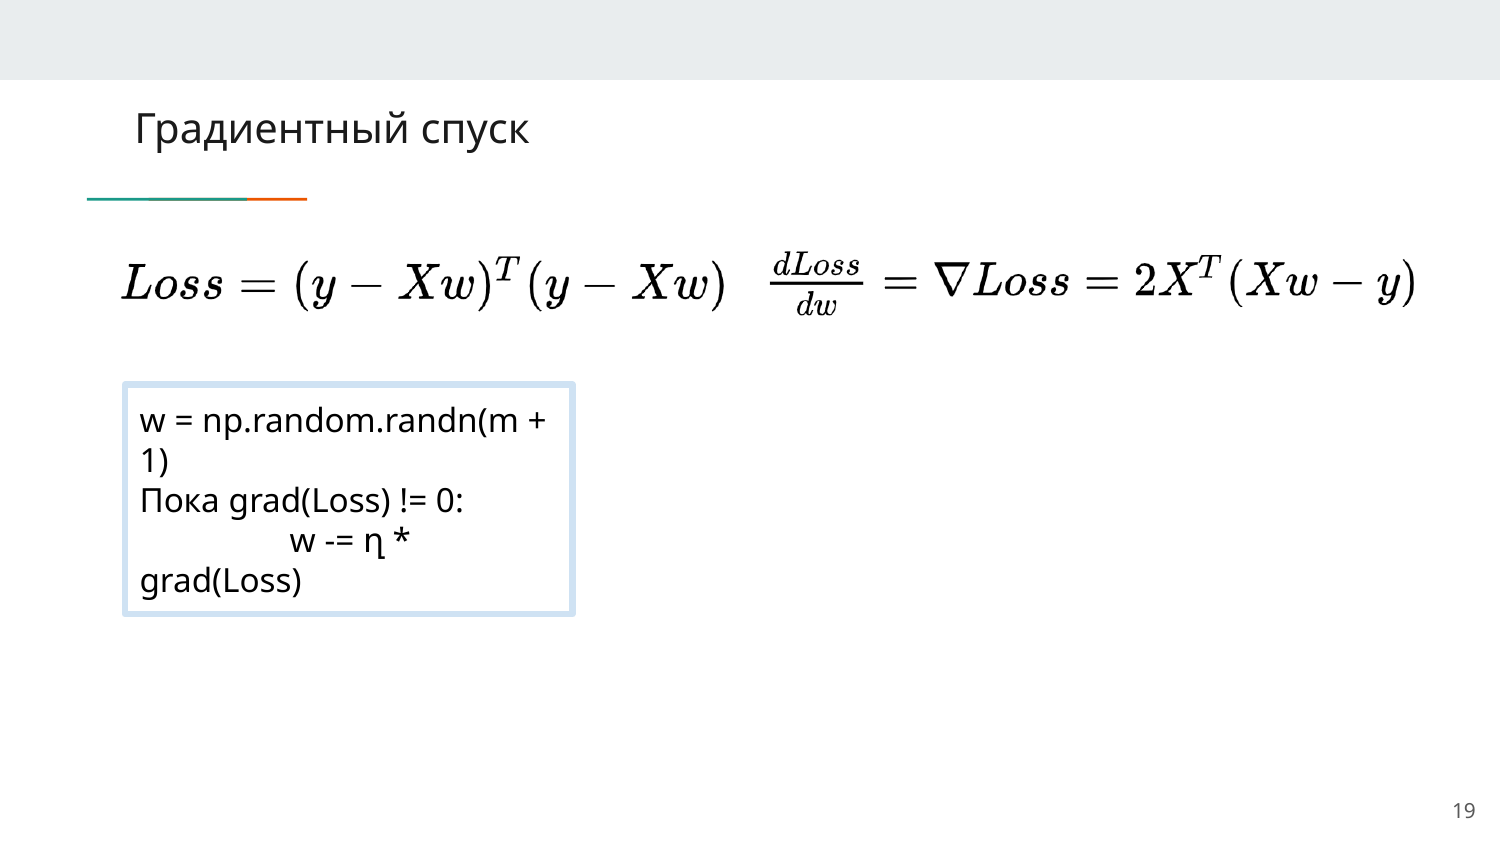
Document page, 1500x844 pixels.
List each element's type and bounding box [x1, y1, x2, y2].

picture [119, 251, 728, 316]
slide_number [1400, 779, 1491, 844]
text_box [124, 384, 573, 615]
picture [763, 247, 1418, 320]
text_box [119, 86, 1381, 175]
